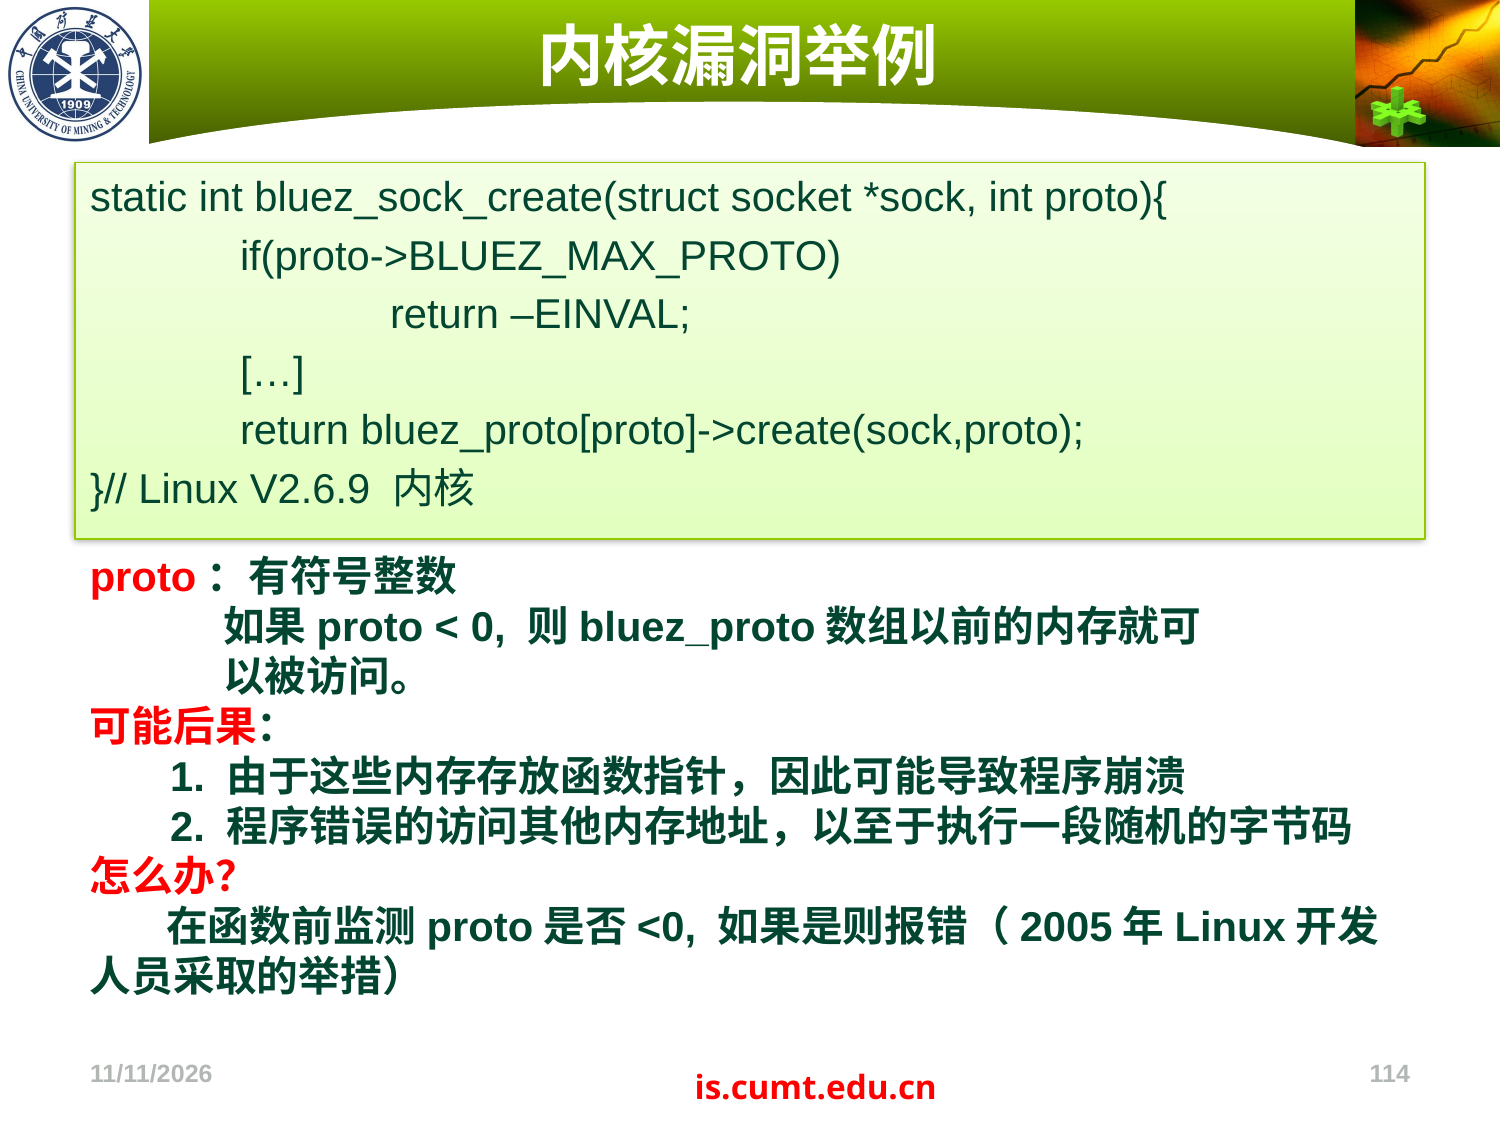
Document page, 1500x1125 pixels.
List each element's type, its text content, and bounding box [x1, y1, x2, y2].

slide_number 114 [1074, 1042, 1425, 1103]
list static int bluez_sock_create(struct socket *sock, int proto){ if(proto->BLUEZ_MAX_PROTO) return –EINVAL; […] return bluez_proto[proto]->create(sock,proto); }// Linux V2.6.9 内核 [74, 162, 1426, 540]
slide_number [75, 1042, 425, 1103]
text_box proto：有符号整数 如果proto < 0, 则bluez_proto数组以前的内存就可 以被访问。 可能后果： 1. 由于这些内存存放函数指针，因此可能导致程序崩溃 2. 程序错误的访问其他内存地址，以至于执行一段随机的字节码 怎么办？ 在函数前监测proto是否<0, 如果是则报错（2005年Linux开发人员采取的举措） [74, 542, 1425, 1008]
picture [1355, 0, 1500, 147]
picture [0, 0, 149, 149]
title 内核漏洞举例 [50, 7, 1425, 100]
footer is.cumt.edu.cn [584, 1058, 1048, 1114]
